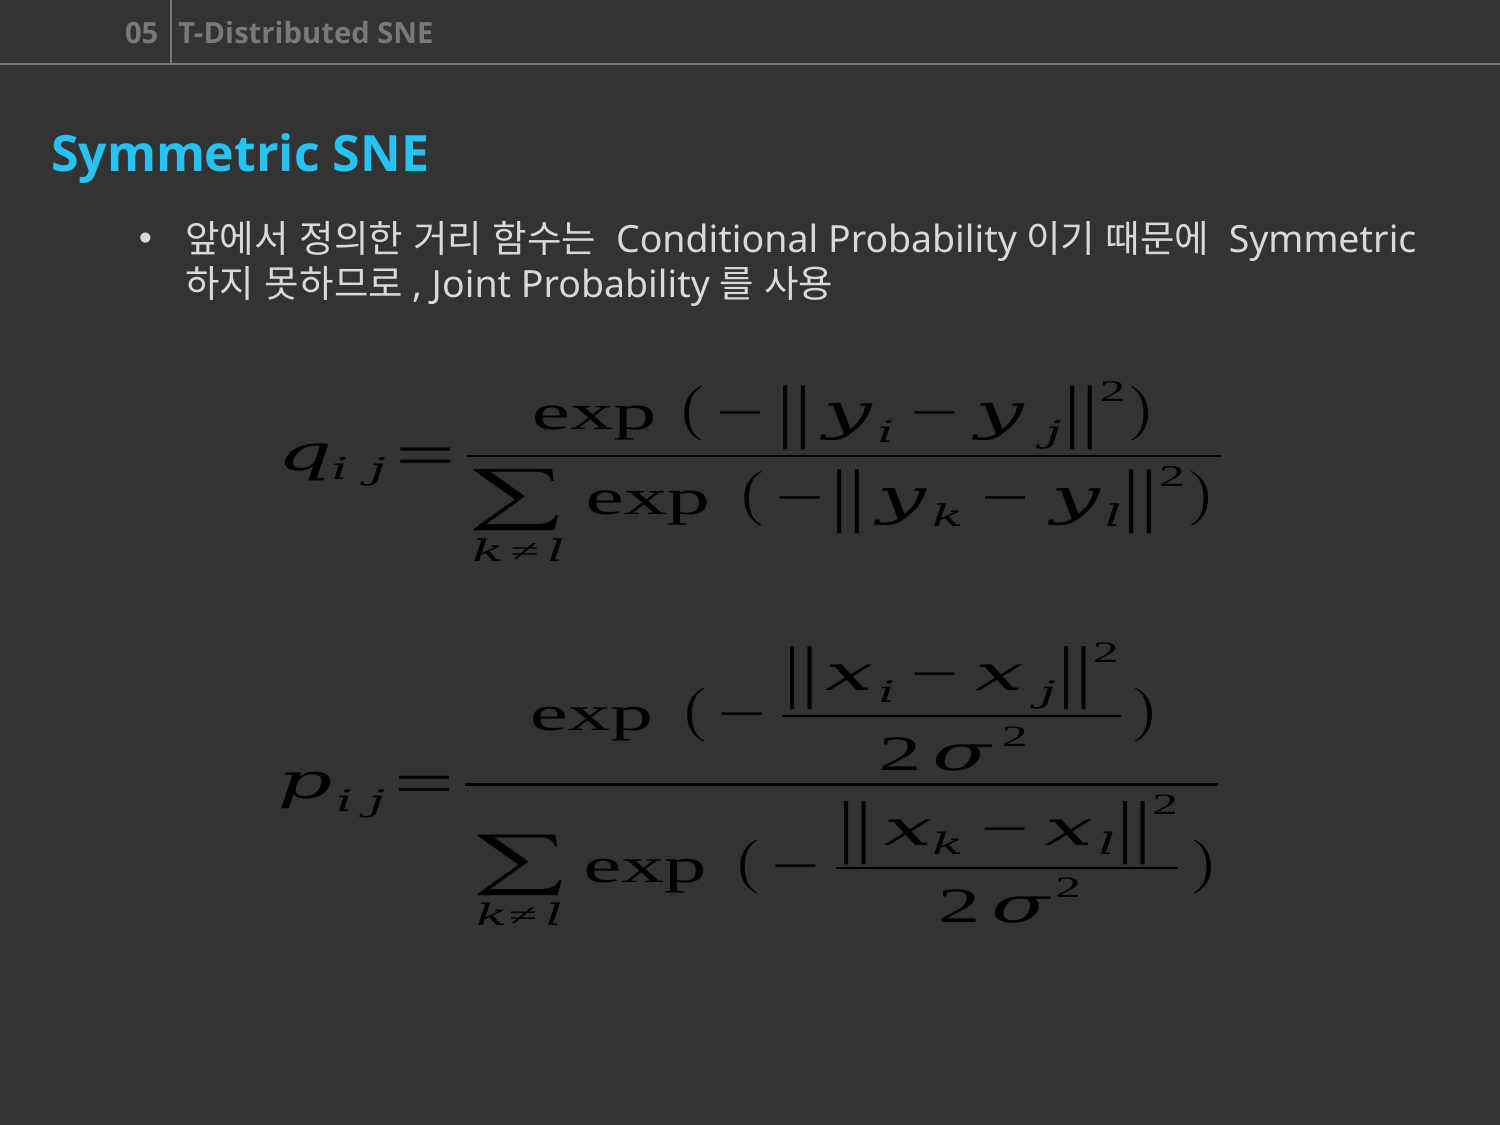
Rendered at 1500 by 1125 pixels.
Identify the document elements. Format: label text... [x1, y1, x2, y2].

text_box 앞에서 정의한 거리 함수는 Conditional Probability이기 때문에 Symmetric하지 못하므로, Joint Probability를 사용 [123, 208, 1483, 313]
text_box Symmetric SNE [36, 113, 445, 189]
